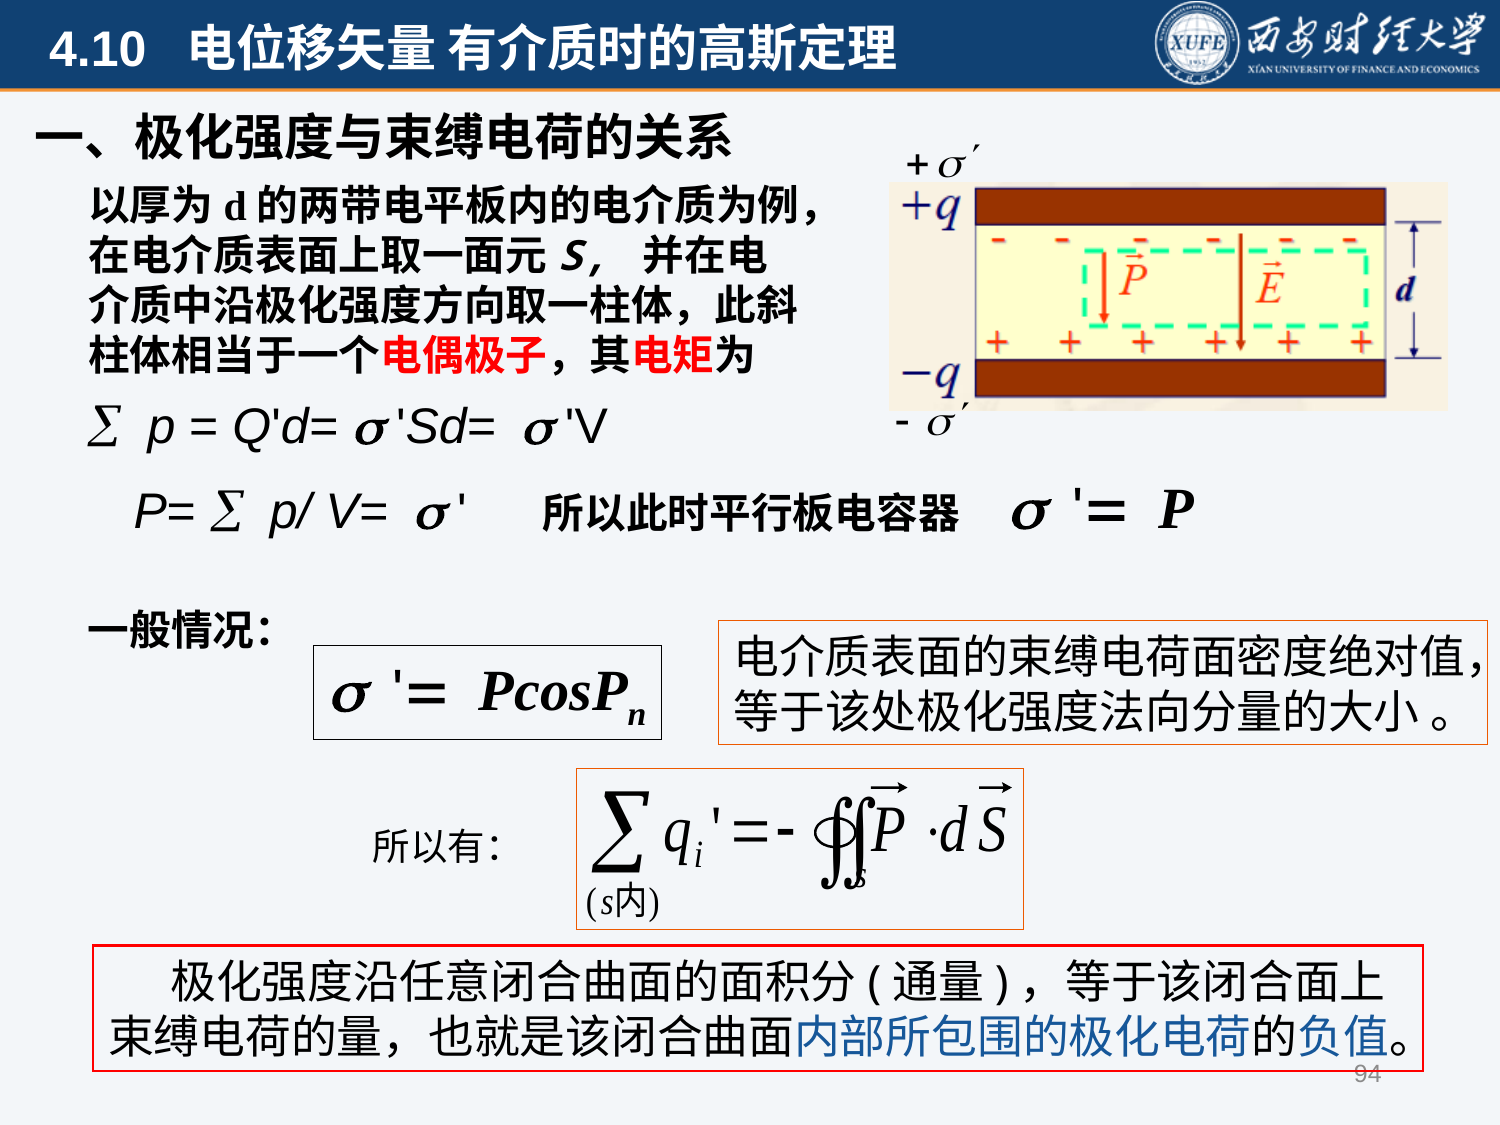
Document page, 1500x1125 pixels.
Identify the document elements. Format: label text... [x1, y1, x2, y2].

text_box 极化强度沿任意闭合曲面的面积分(通量)，等于该闭合面上束缚电荷的量，也就是该闭合曲面内部所包围的极化电荷的负值。 [93, 945, 1423, 1071]
slide_number 94 [1335, 1071, 1397, 1103]
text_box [889, 138, 1448, 447]
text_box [576, 768, 1024, 930]
text_box P= å p/ V= s ' [118, 470, 869, 546]
text_box 一、极化强度与束缚电荷的关系 [19, 98, 1036, 173]
text_box 一般情况： [72, 596, 823, 711]
text_box å p = Q'd= s 'Sd= s 'V [72, 386, 823, 461]
picture [1154, 1, 1486, 85]
text_box 电介质表面的束缚电荷面密度绝对值，等于该处极化强度法向分量的大小 。 [718, 620, 1488, 745]
text_box 所以有： [357, 815, 538, 876]
text_box 所以此时平行板电容器 s '= P [527, 462, 1278, 548]
text_box 以厚为d的两带电平板内的电介质为例， 在电介质表面上取一面元S, 并在电介质中沿极化强度方向取一柱体，此斜柱体相当于一个电偶极子，其电矩为 [73, 171, 824, 436]
